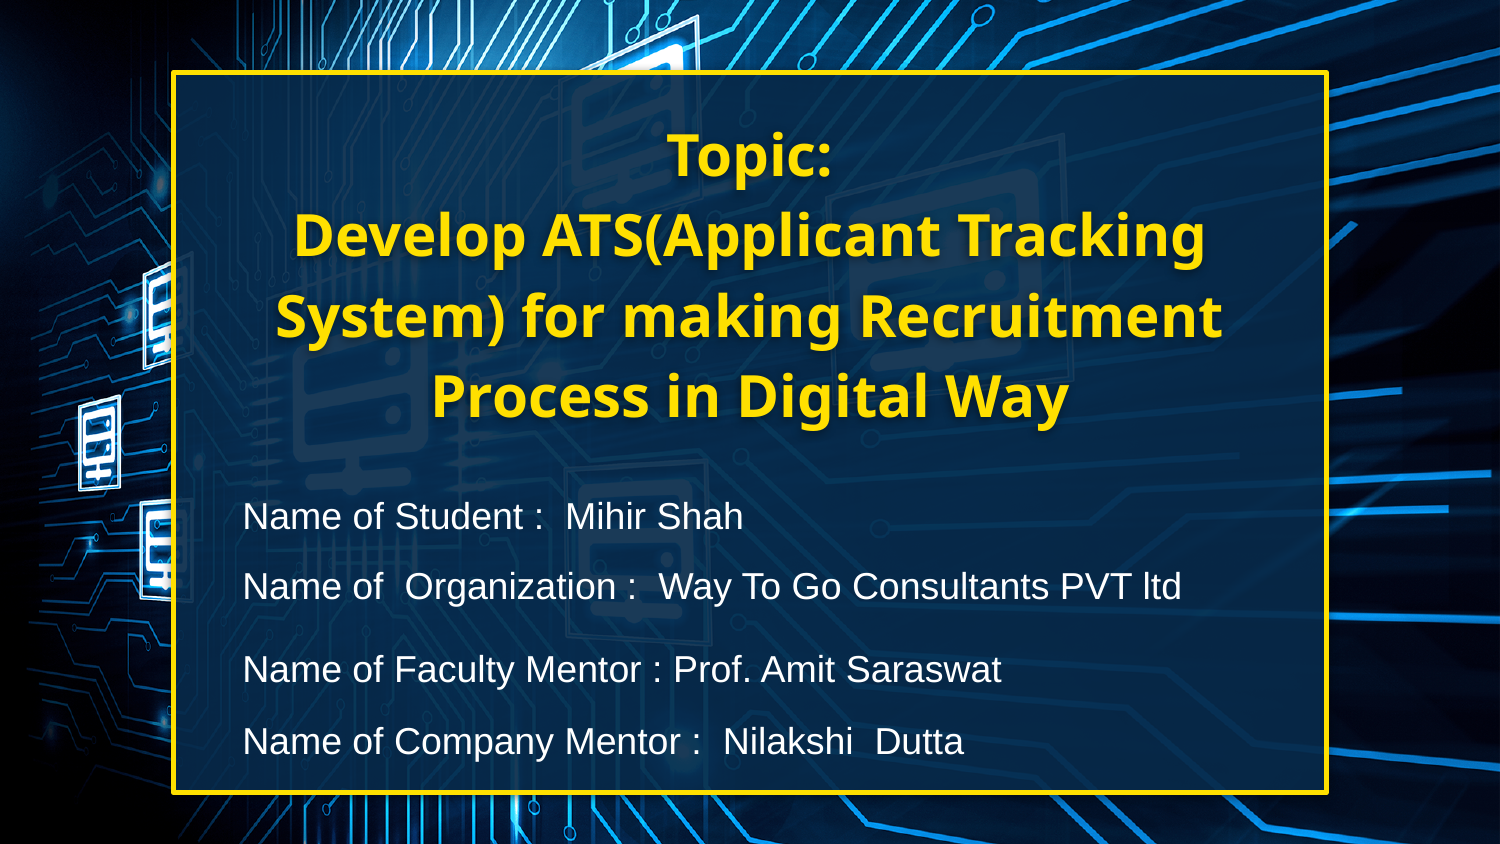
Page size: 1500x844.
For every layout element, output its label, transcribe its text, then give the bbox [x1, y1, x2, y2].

text_box Name of Organization : Way To Go Consultants PVT ltd [227, 554, 1211, 615]
title Topic: Develop ATS(Applicant Tracking System) for making Recruitment Process in Digital Way [191, 128, 1309, 445]
text_box Name of Faculty Mentor : Prof. Amit Saraswat [227, 637, 1021, 698]
picture [0, 0, 1500, 844]
text_box Name of Company Mentor : Nilakshi Dutta [227, 709, 1021, 770]
text_box [173, 72, 1327, 793]
text_box Name of Student : Mihir Shah [227, 484, 764, 545]
